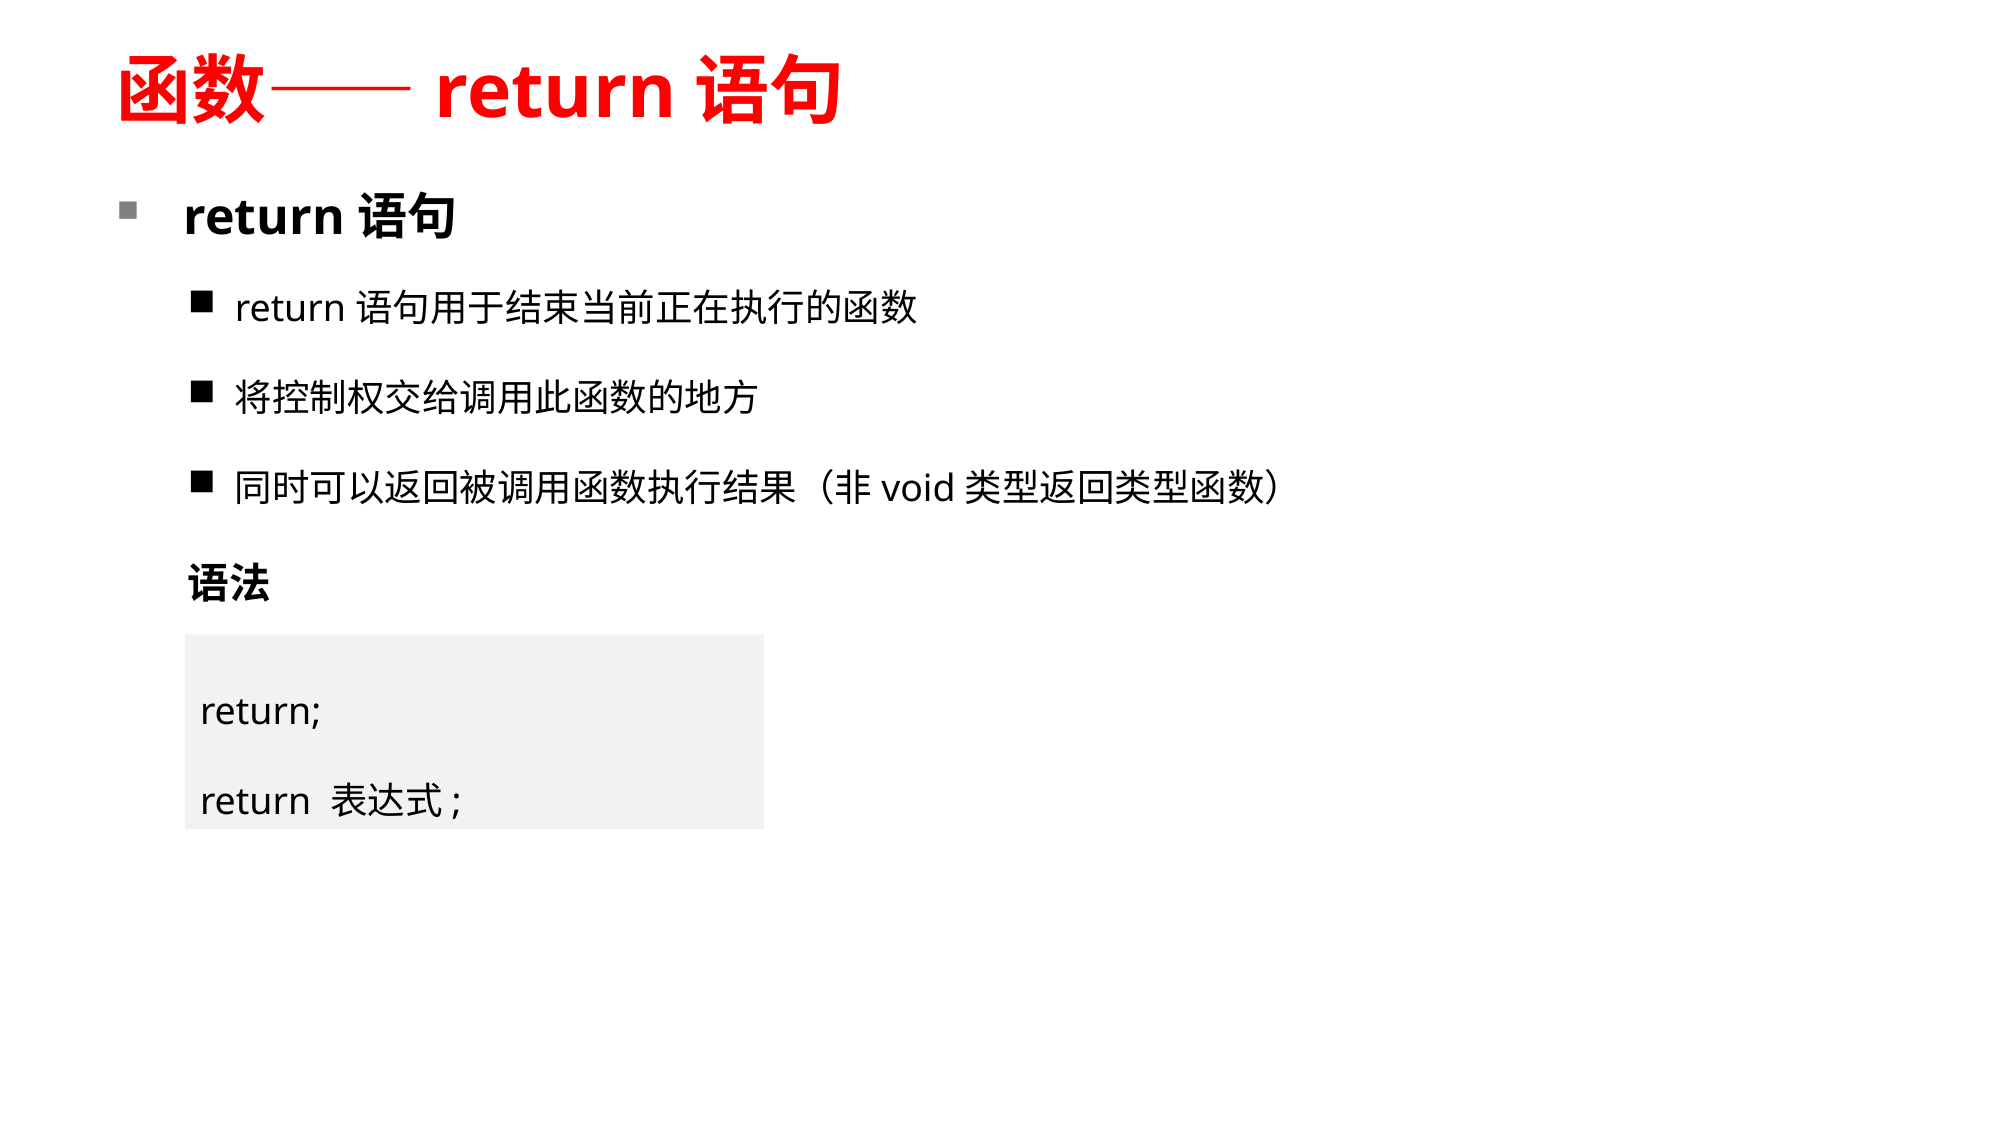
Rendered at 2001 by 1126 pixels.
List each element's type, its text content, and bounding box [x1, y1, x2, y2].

text_box 语法 [172, 549, 287, 615]
text_box return; return 表达式; [185, 634, 764, 830]
title 函数——return语句 [96, 42, 1916, 132]
list return语句 [96, 148, 1916, 256]
text_box return语句用于结束当前正在执行的函数 将控制权交给调用此函数的地方 同时可以返回被调用函数执行结果（非void类型返回类型函数） [173, 231, 1898, 517]
